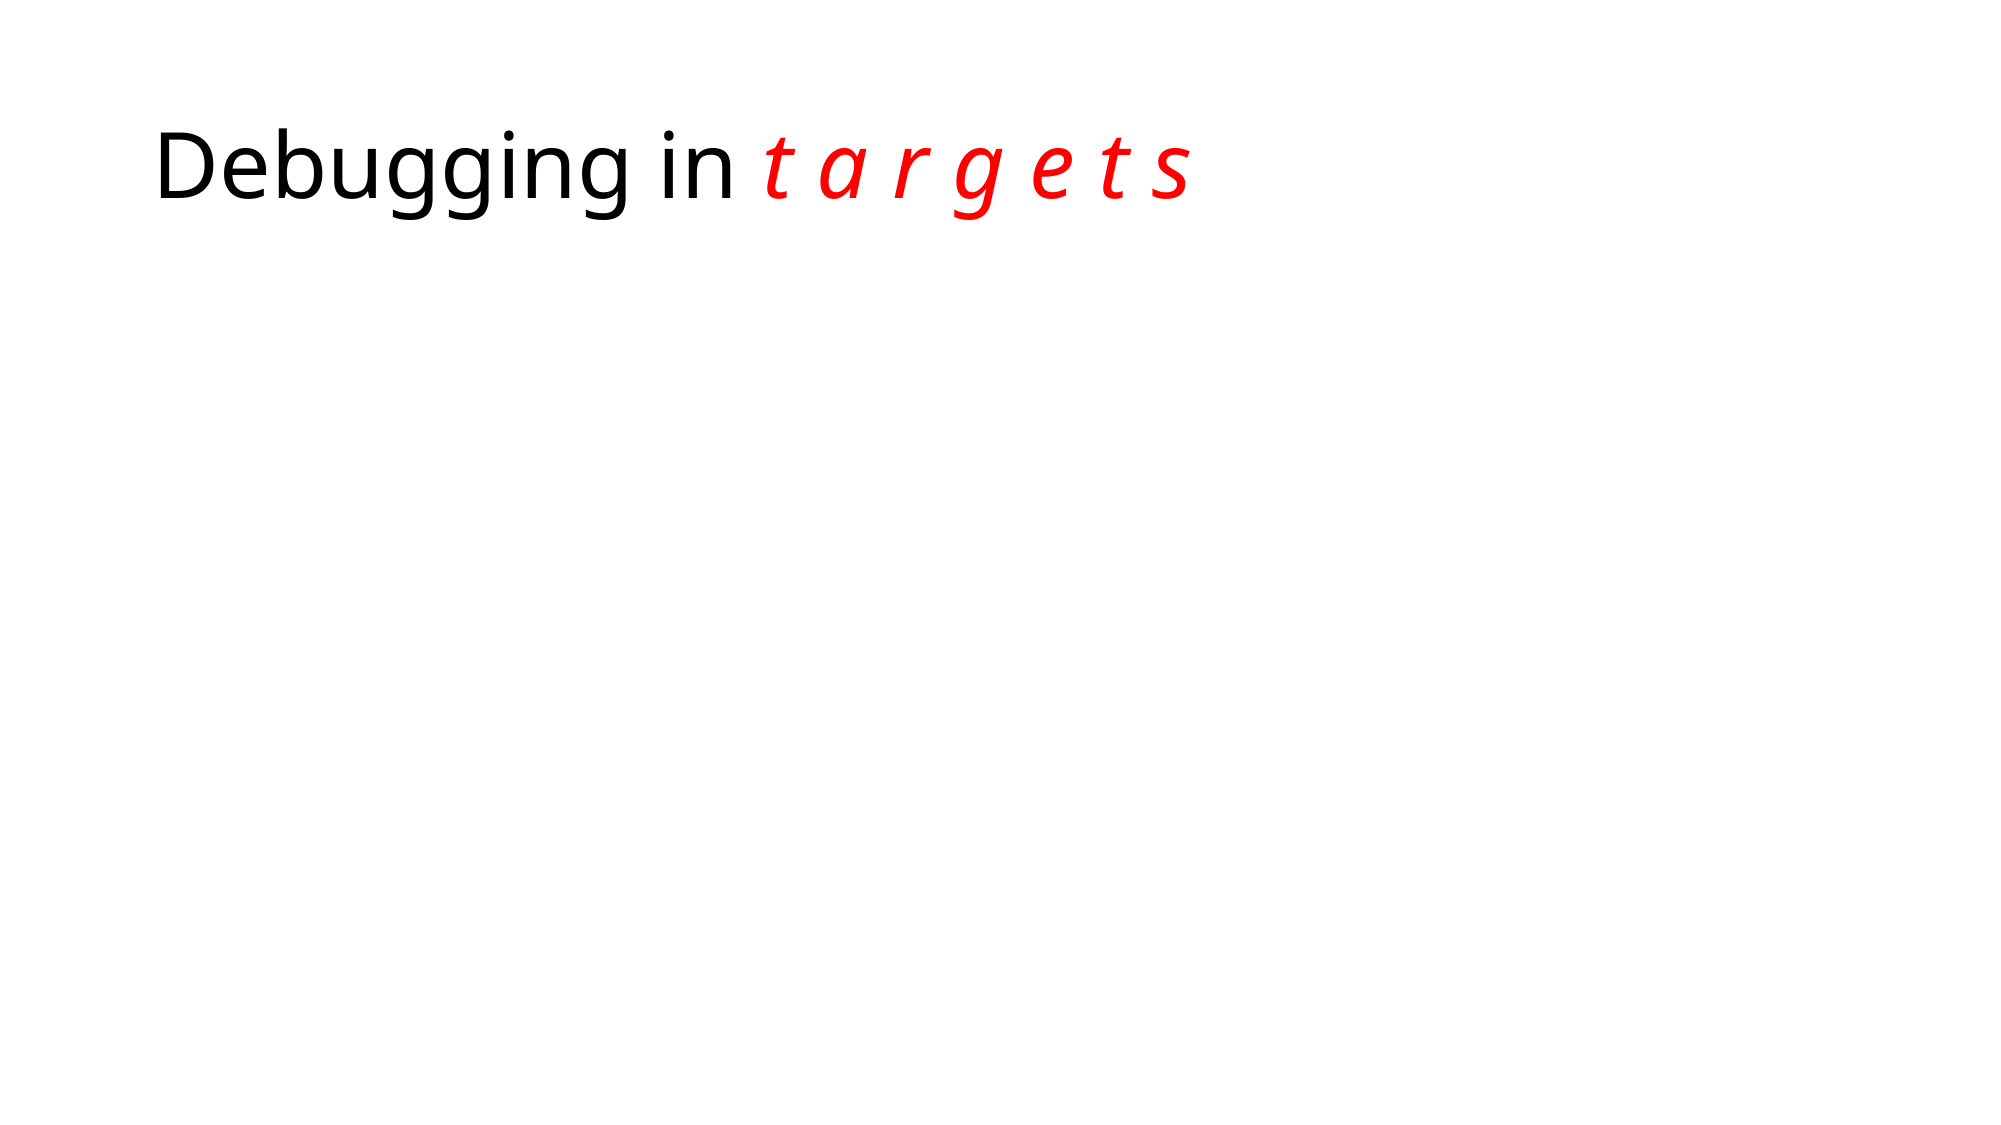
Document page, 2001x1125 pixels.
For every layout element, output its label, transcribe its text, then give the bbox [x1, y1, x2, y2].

title Debugging in t a r g e t s [137, 59, 1863, 278]
